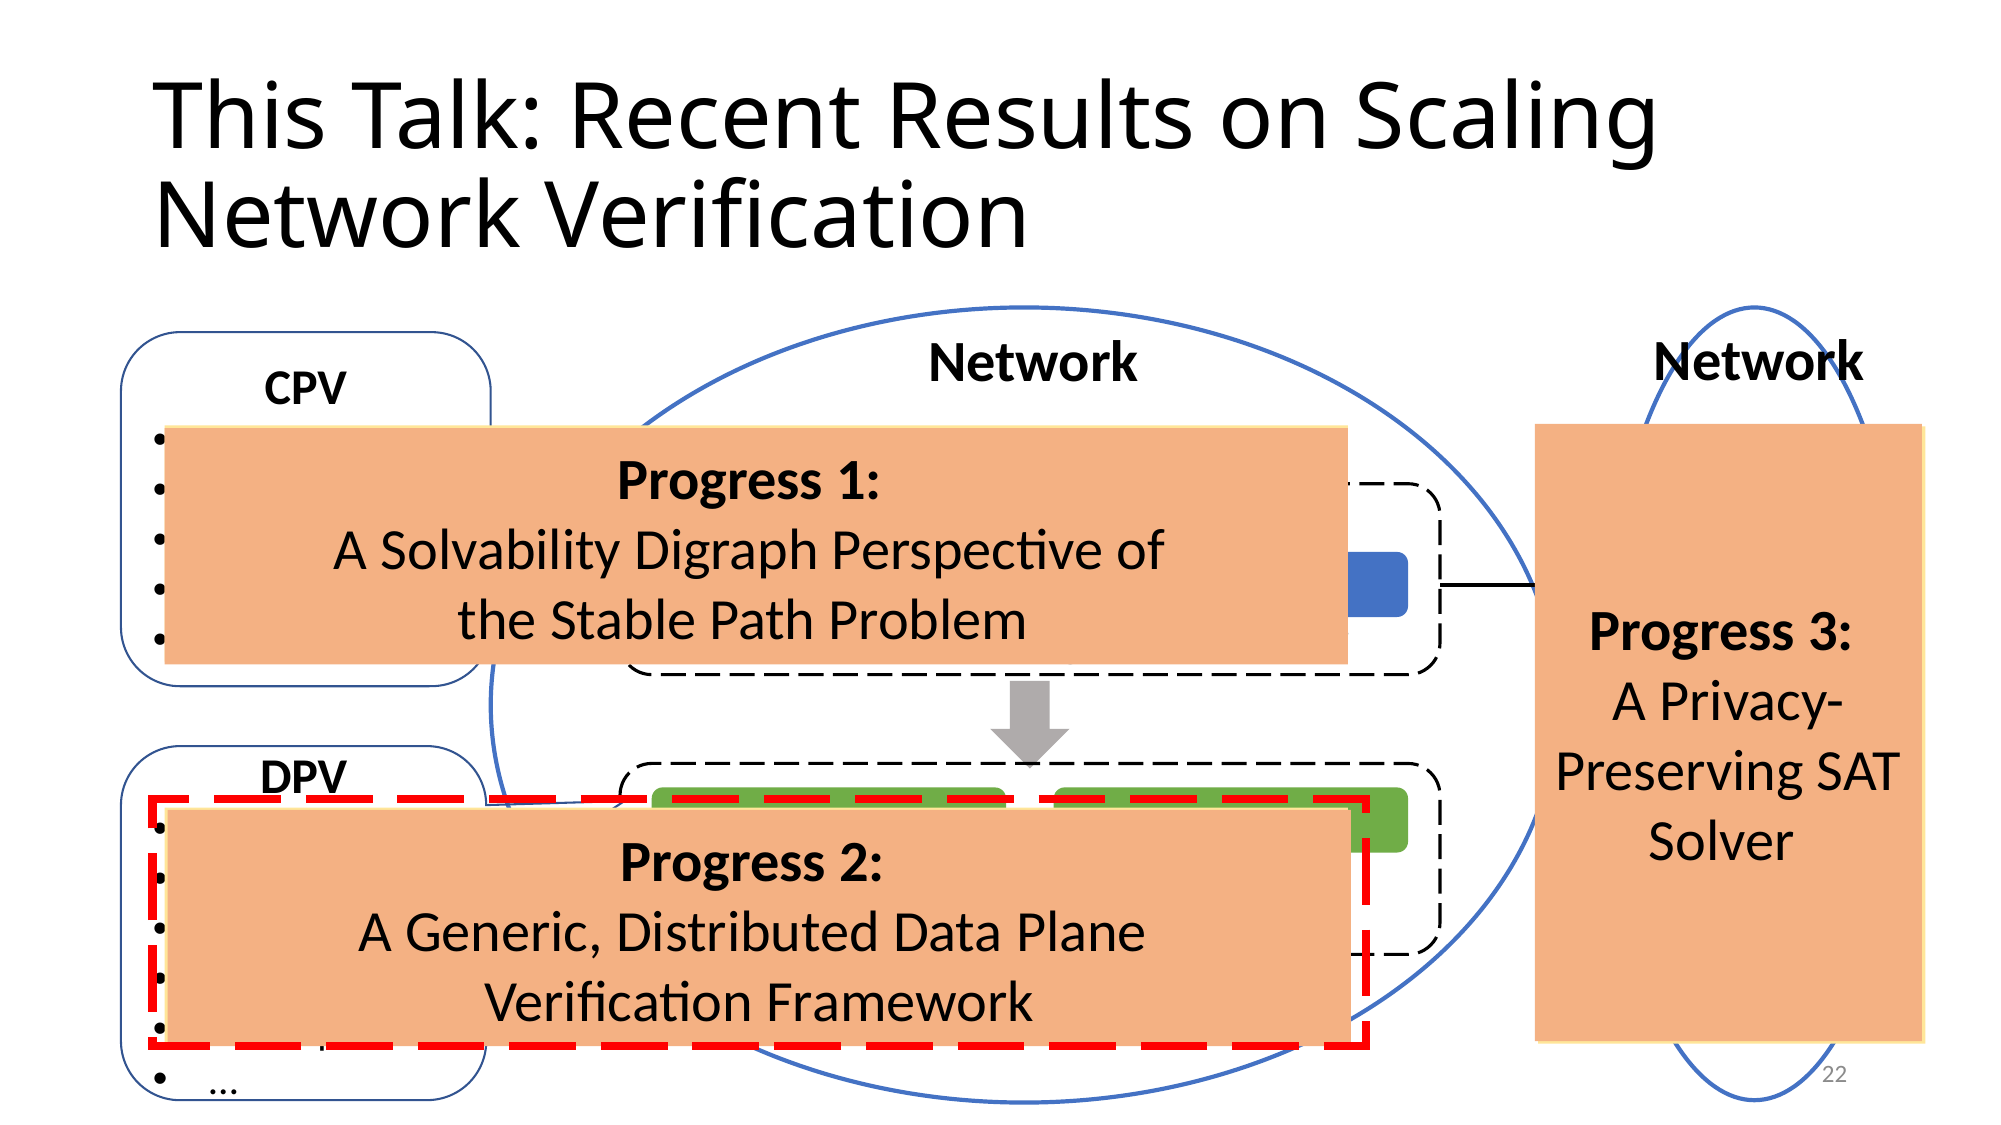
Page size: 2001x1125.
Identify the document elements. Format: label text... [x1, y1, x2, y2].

text_box [749, 1047, 1299, 1104]
text_box DPV Anteater HAS Veriflow AP APKeep … [119, 745, 487, 1102]
text_box Progress 3: A Privacy-Preserving SAT Solver [1534, 423, 1923, 1042]
text_box [489, 665, 651, 798]
text_box [645, 306, 1533, 583]
text_box [1724, 306, 1785, 314]
text_box [1366, 762, 1442, 956]
text_box [151, 798, 1367, 1047]
text_box Network [913, 315, 1181, 400]
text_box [651, 476, 1409, 943]
text_box [1645, 400, 1864, 423]
text_box Network [1639, 314, 1893, 400]
slide_number 22 [1412, 1042, 1863, 1103]
text_box [629, 665, 651, 675]
text_box Challenge 3: How to verify interdomain network while preserving network privacy? [1537, 425, 1926, 1045]
text_box [618, 762, 651, 798]
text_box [699, 603, 1366, 675]
text_box [1366, 587, 1534, 1011]
text_box [1409, 482, 1442, 676]
text_box [1675, 1045, 1834, 1102]
text_box Progress 1: A Solvability Digraph Perspective of the Stable Path Problem [164, 427, 1349, 665]
title This Talk: Recent Results on Scaling Network Verification [137, 59, 1965, 278]
text_box CPV Batfish Minesweeper ARC Tiramisu … [119, 331, 492, 688]
